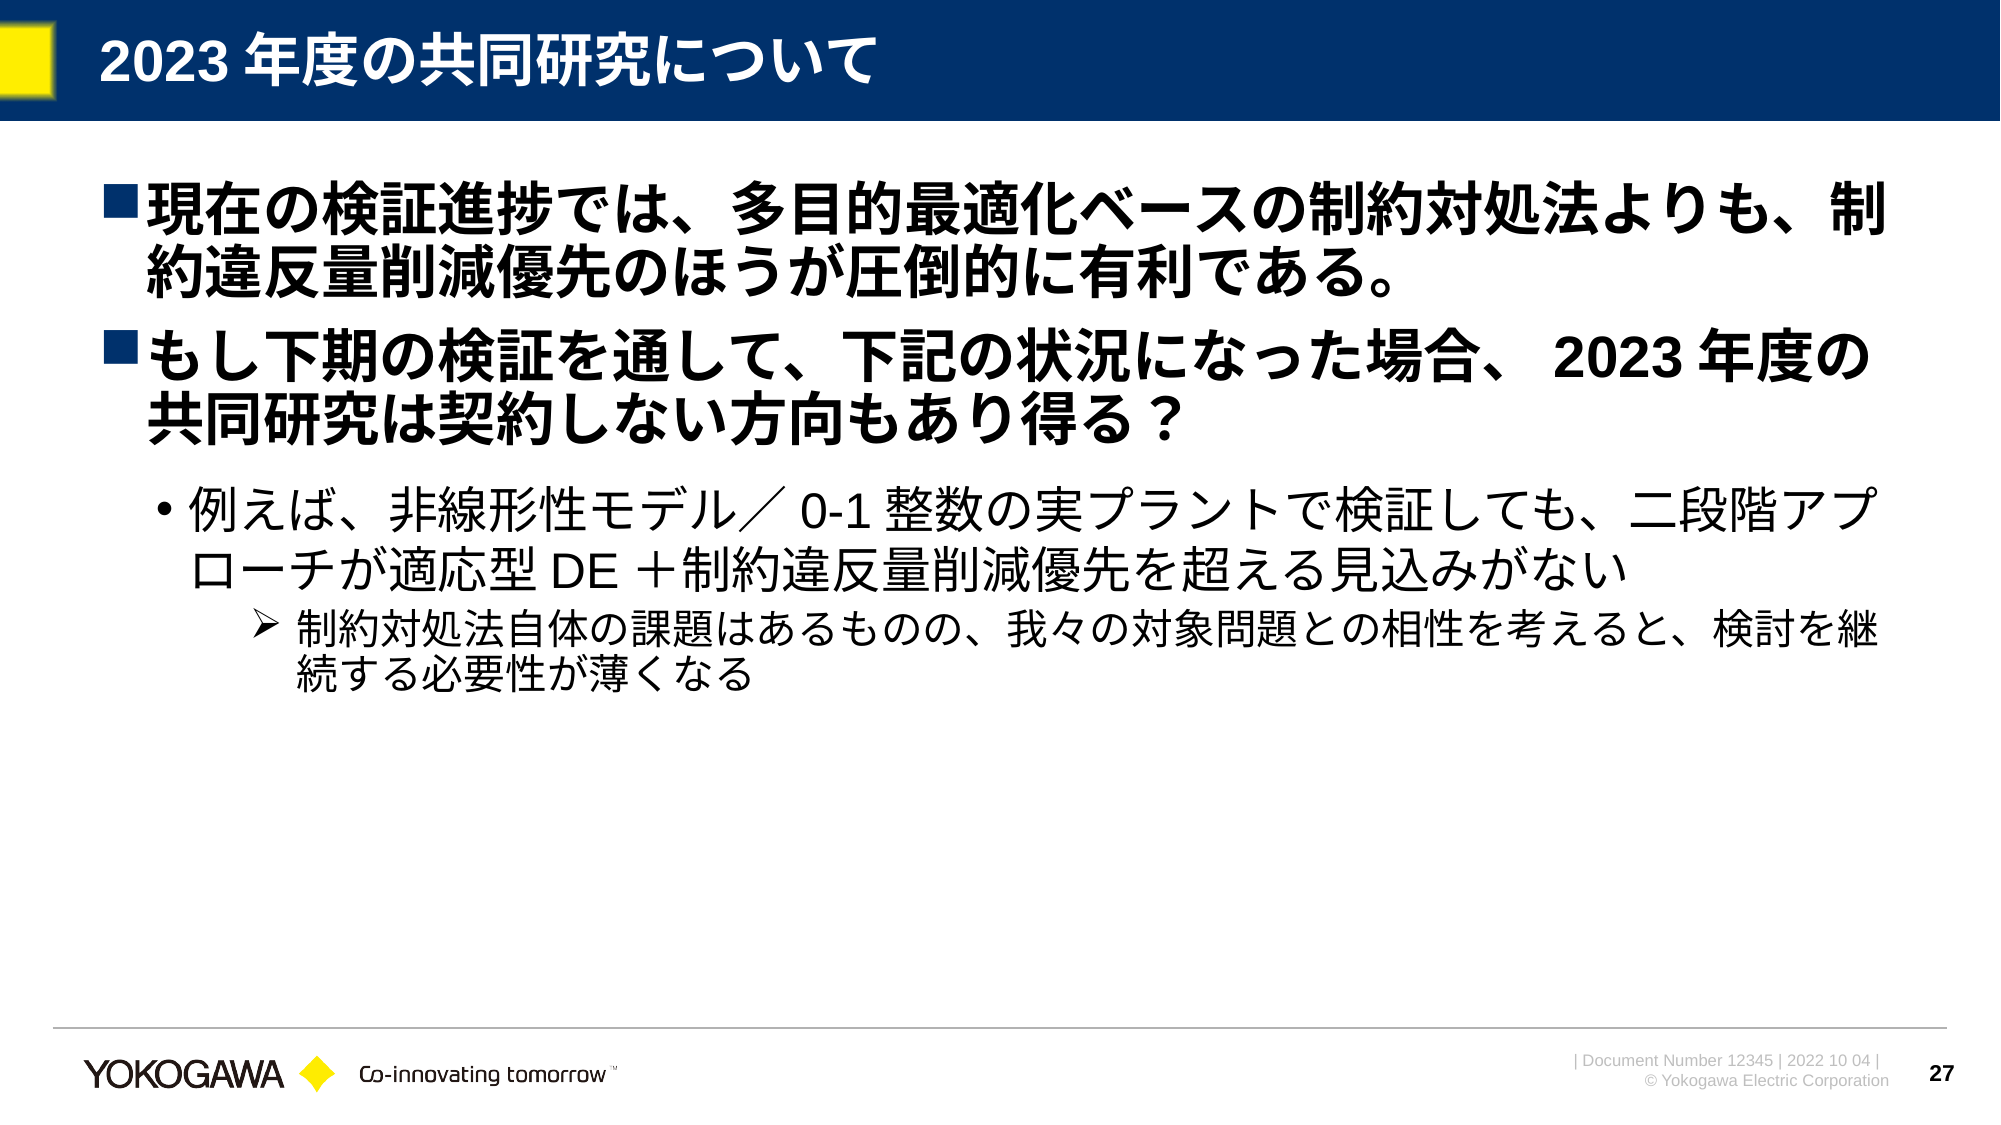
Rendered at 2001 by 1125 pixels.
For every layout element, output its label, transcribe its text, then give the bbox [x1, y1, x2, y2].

picture [0, 6, 69, 115]
picture [83, 1055, 617, 1093]
title 2023年度の共同研究について [84, 20, 1955, 106]
list 現在の検証進捗では、多目的最適化ベースの制約対処法よりも、制約違反量削減優先のほうが圧倒的に有利である。 もし下期の検証を通して、下記の状況になった場合、2023年度の共同研究は契約しない方向もあり得る？ 例えば、非線形性モデル／0-1整数の実プラントで検証しても、二段階アプローチが適応型DE＋制約違反量削減優先を超える見込みがない 制約対処法自体の課題はあるものの、我々の対象問題との相性を考えると、検討を継続する必要性が薄くなる [84, 172, 1929, 339]
slide_number 27 [1904, 1042, 1970, 1103]
